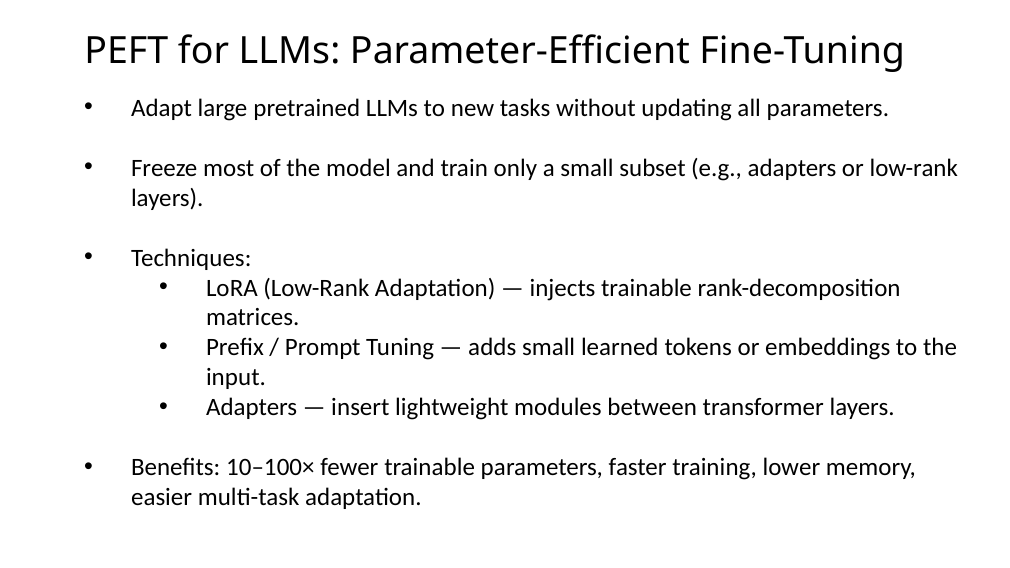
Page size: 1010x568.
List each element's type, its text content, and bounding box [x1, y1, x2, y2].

text_box Adapt large pretrained LLMs to new tasks without updating all parameters. Freeze most of the model and train only a small subset (e.g., adapters or low-rank layers). Techniques: LoRA (Low-Rank Adaptation) — injects trainable rank-decomposition matrices. Prefix / Prompt Tuning — adds small learned tokens or embeddings to the input. Adapters — insert lightweight modules between transformer layers. Benefits: 10–100× fewer trainable parameters, faster training, lower memory, easier multi-task adaptation. [69, 83, 993, 518]
title PEFT for LLMs: Parameter-Efficient Fine-Tuning [69, 0, 940, 83]
